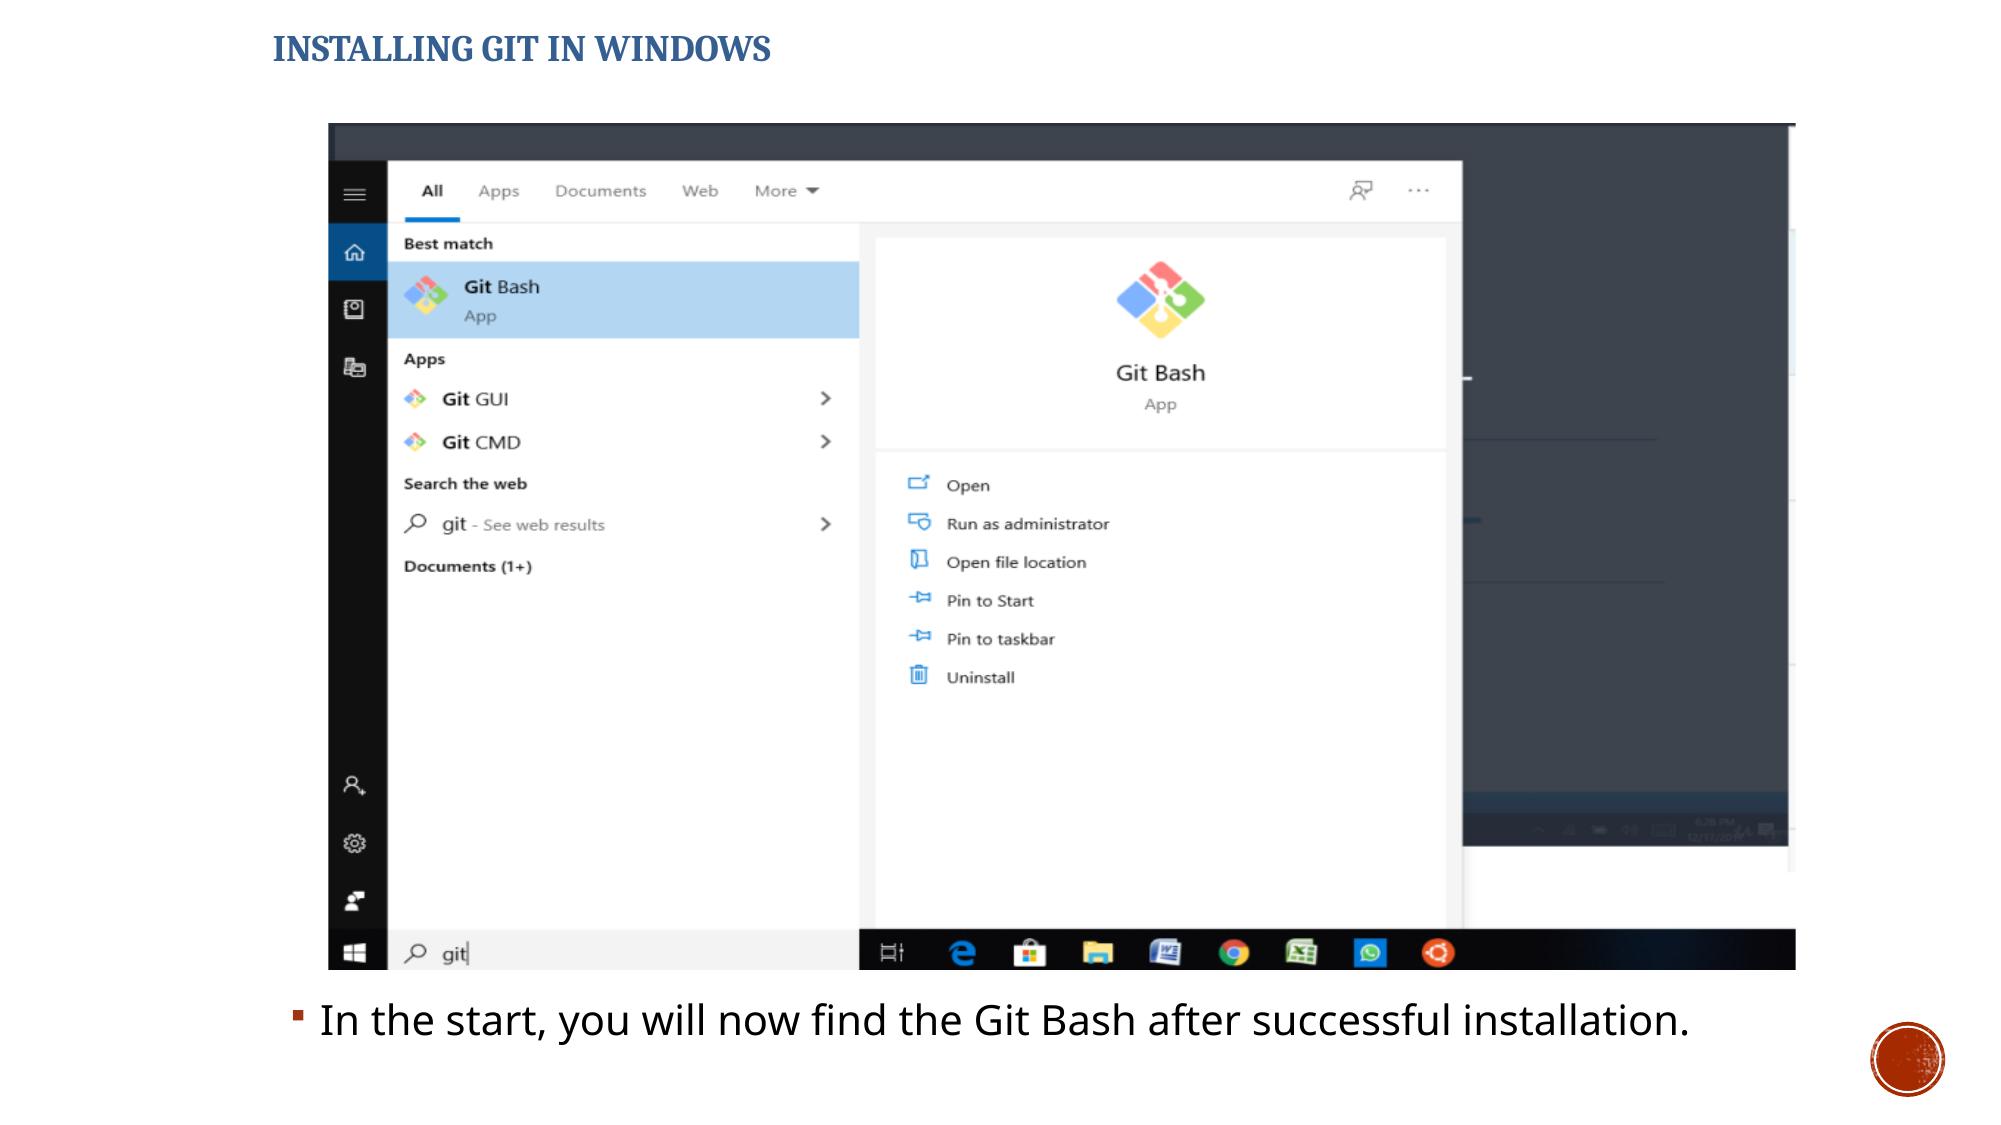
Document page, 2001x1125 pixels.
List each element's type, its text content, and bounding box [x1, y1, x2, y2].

list In the start, you will now find the Git Bash after successful installation. [275, 992, 1892, 1096]
title INSTALLING GIT IN WINDOWS [257, 20, 1875, 124]
picture [328, 123, 1796, 970]
